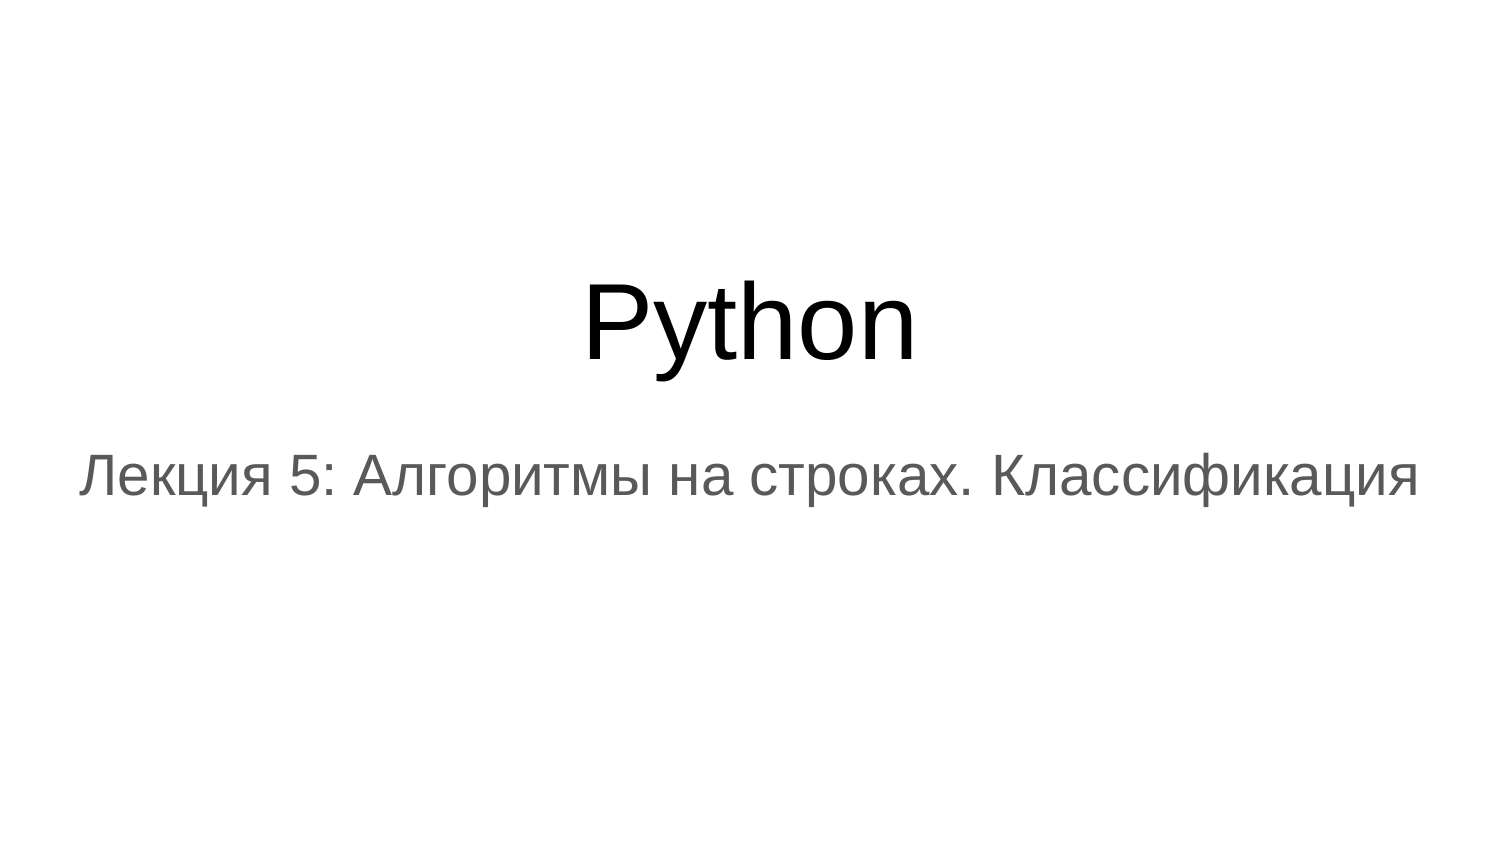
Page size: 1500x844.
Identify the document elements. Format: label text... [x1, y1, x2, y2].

text_box Лекция 5: Алгоритмы на строках. Классификация [51, 421, 1449, 552]
text_box Python [51, 257, 1449, 397]
